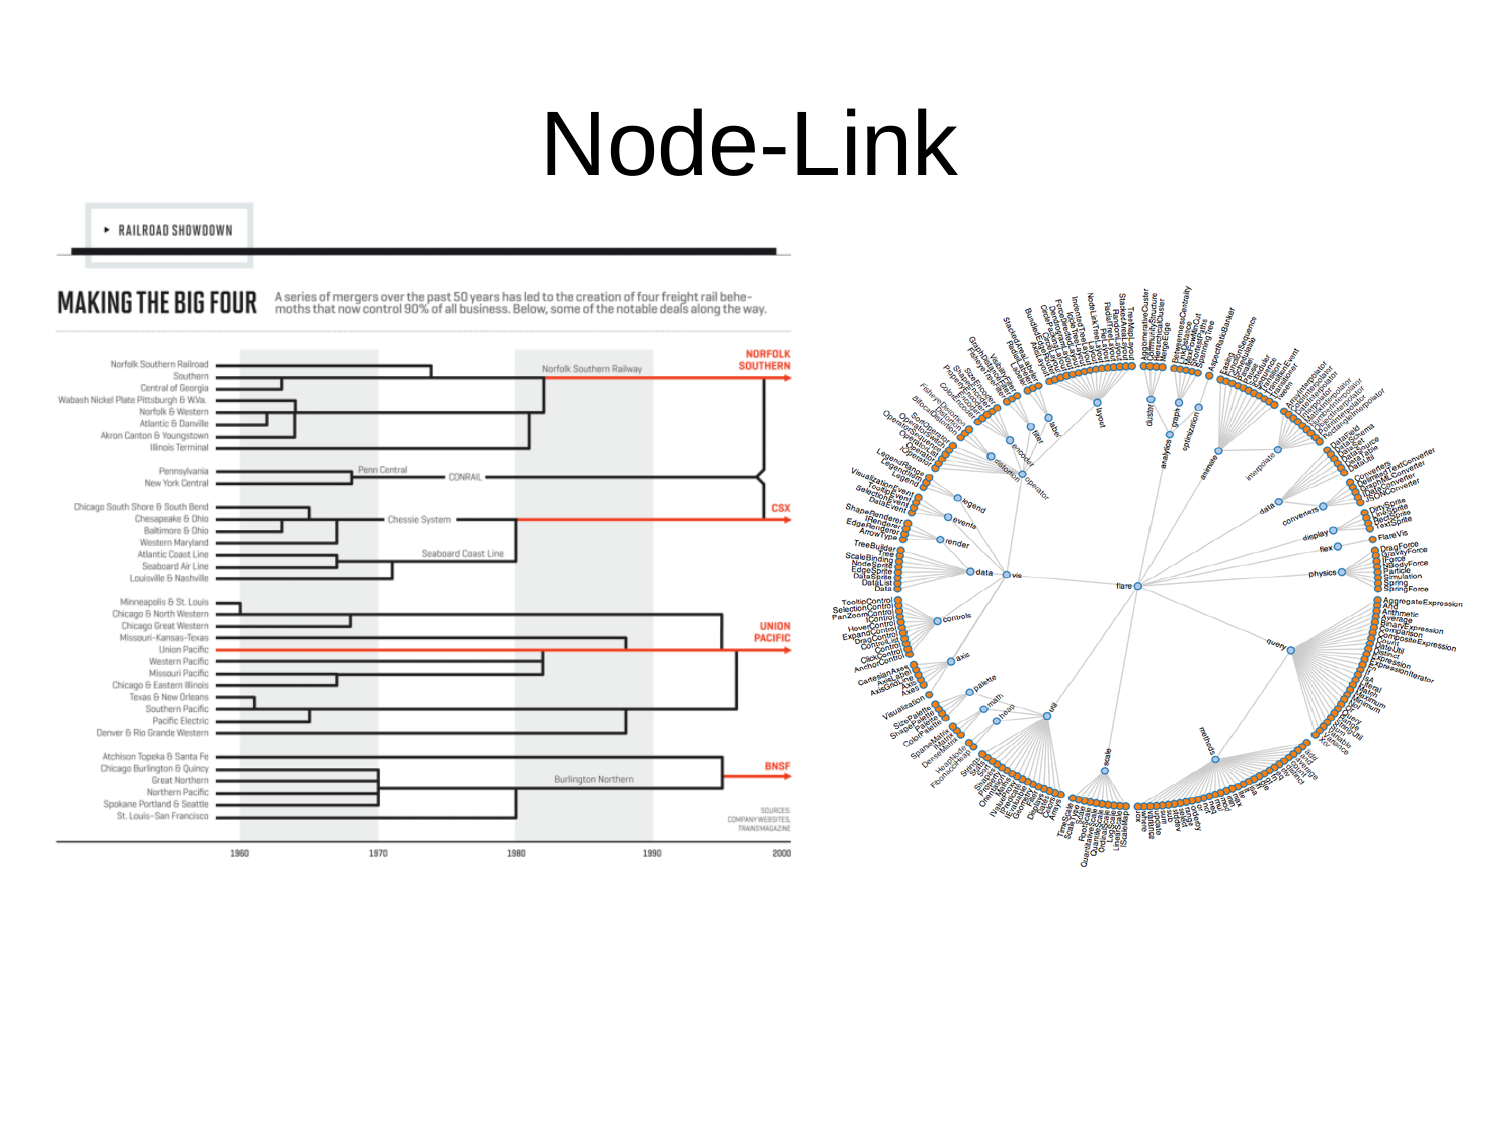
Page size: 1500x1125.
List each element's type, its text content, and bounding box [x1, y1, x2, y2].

title Node-Link [74, 44, 1426, 233]
picture [24, 182, 1476, 876]
